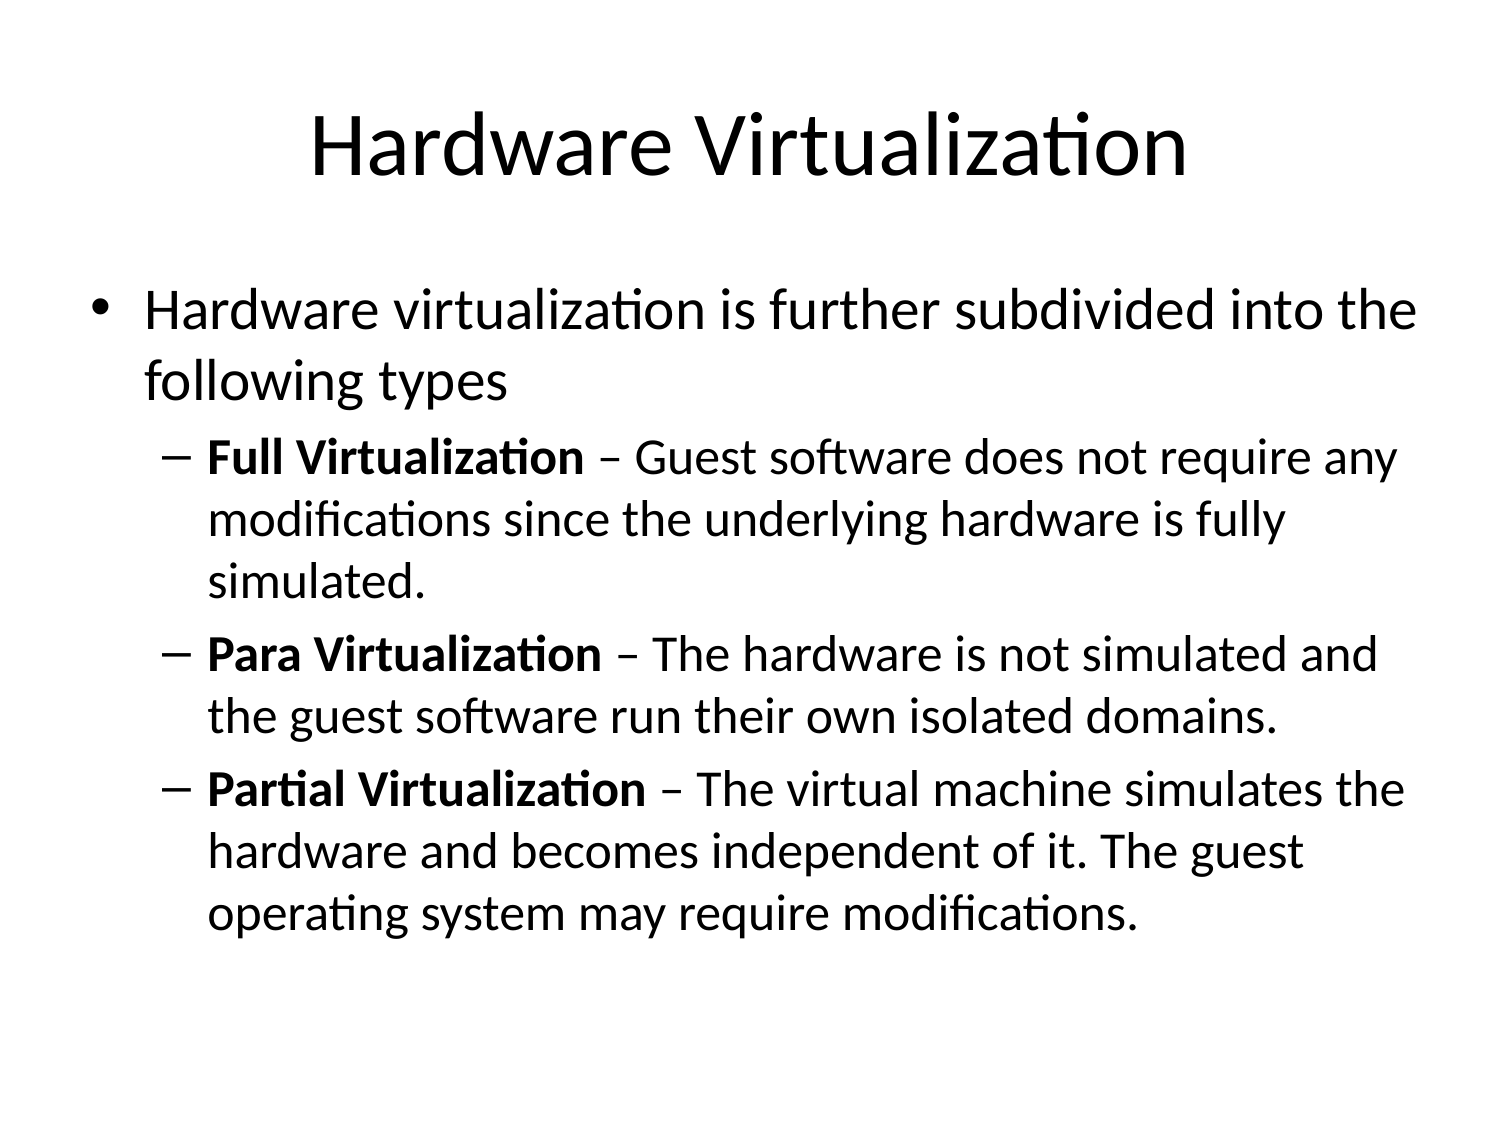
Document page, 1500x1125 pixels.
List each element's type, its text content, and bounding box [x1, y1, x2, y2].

list Hardware virtualization is further subdivided into the following types Full Virtualization – Guest software does not require any modifications since the underlying hardware is fully simulated. Para Virtualization – The hardware is not simulated and the guest software run their own isolated domains. Partial Virtualization – The virtual machine simulates the hardware and becomes independent of it. The guest operating system may require modifications. [75, 262, 1475, 963]
title Hardware Virtualization [75, 45, 1425, 233]
